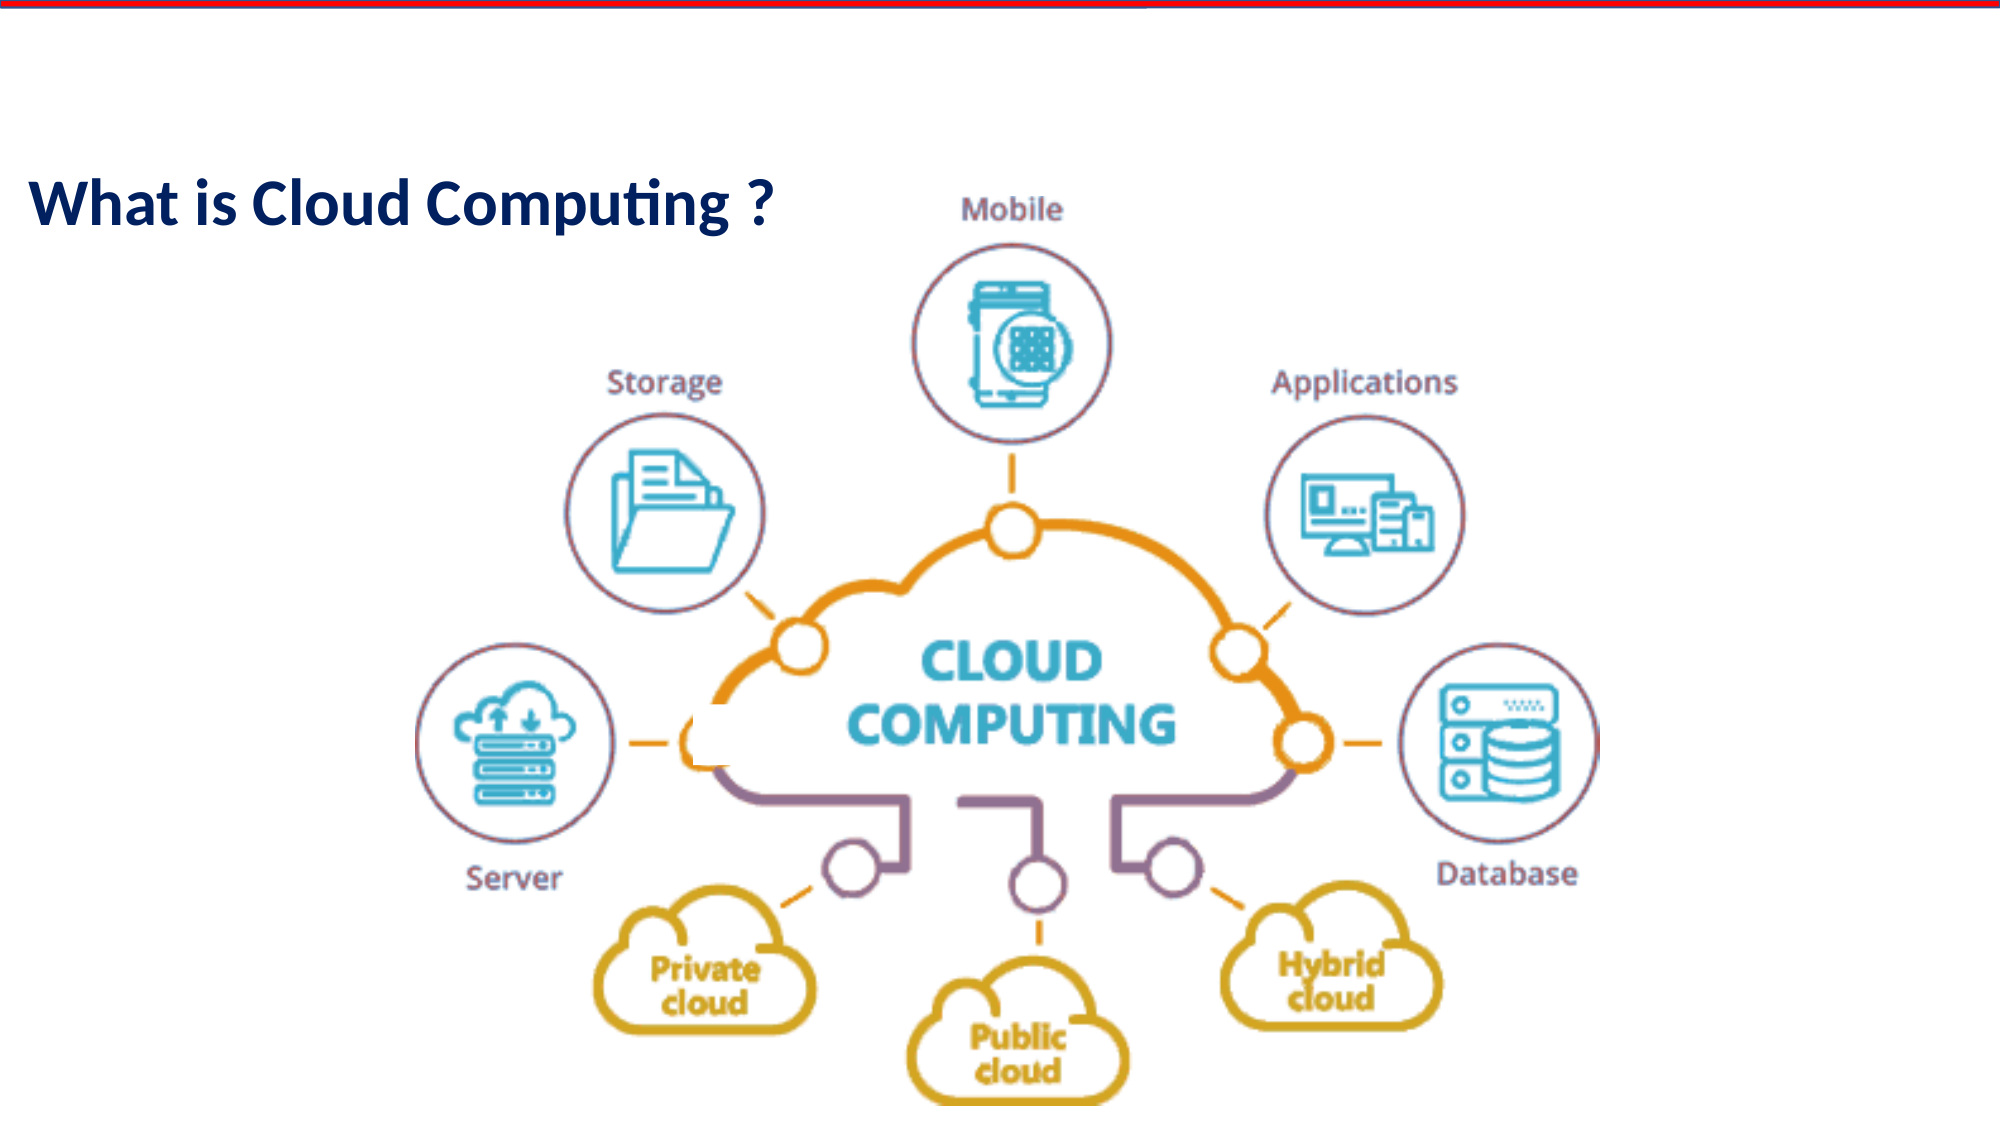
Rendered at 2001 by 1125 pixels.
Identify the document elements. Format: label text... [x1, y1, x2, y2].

text_box What is Cloud Computing ? [13, 145, 818, 247]
text_box [0, 0, 2000, 9]
picture [415, 196, 1600, 1106]
